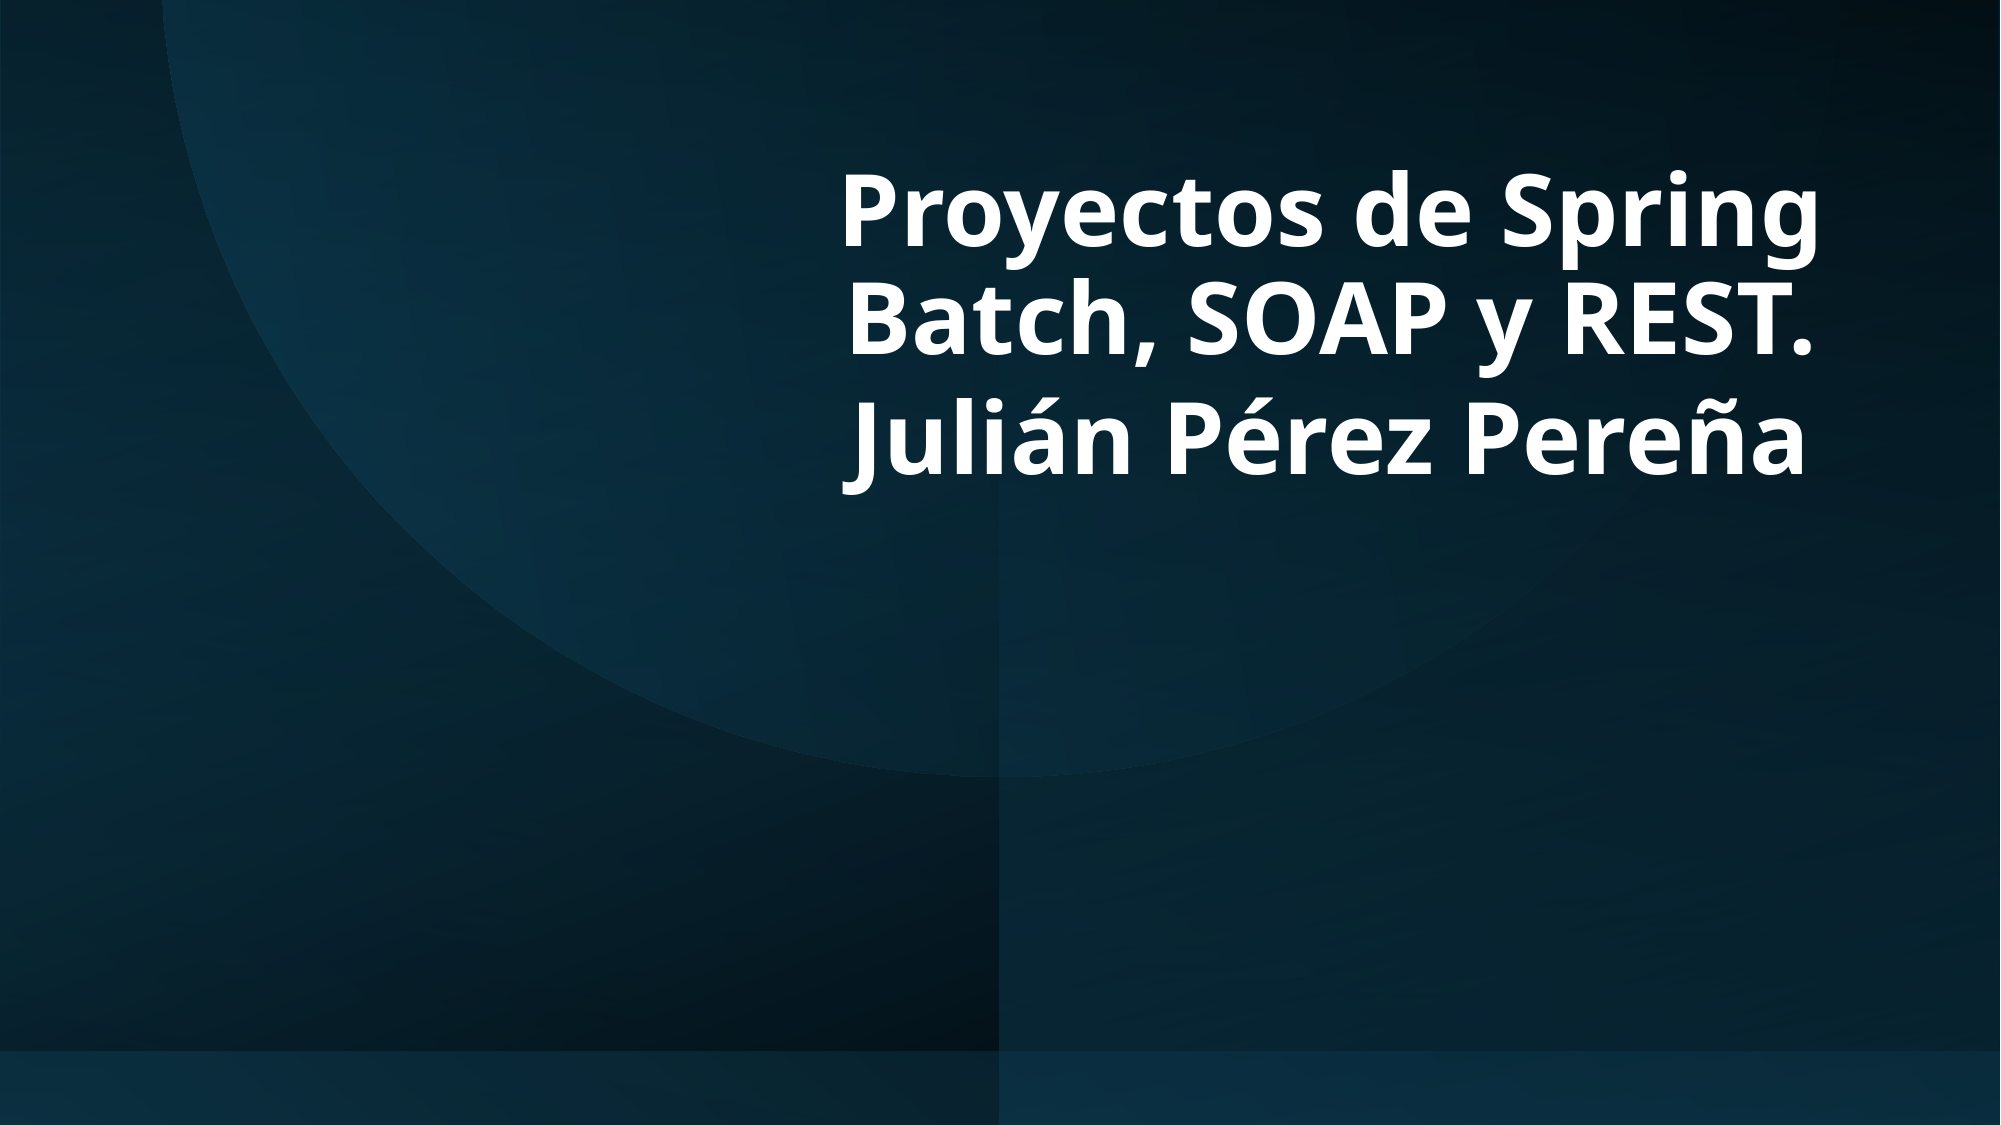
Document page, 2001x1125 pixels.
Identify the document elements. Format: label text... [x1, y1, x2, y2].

text_box [0, 0, 2000, 1125]
text_box Proyectos de Spring Batch, SOAP y REST. Julián Pérez Pereña [662, 136, 2000, 642]
text_box [160, 0, 1840, 778]
